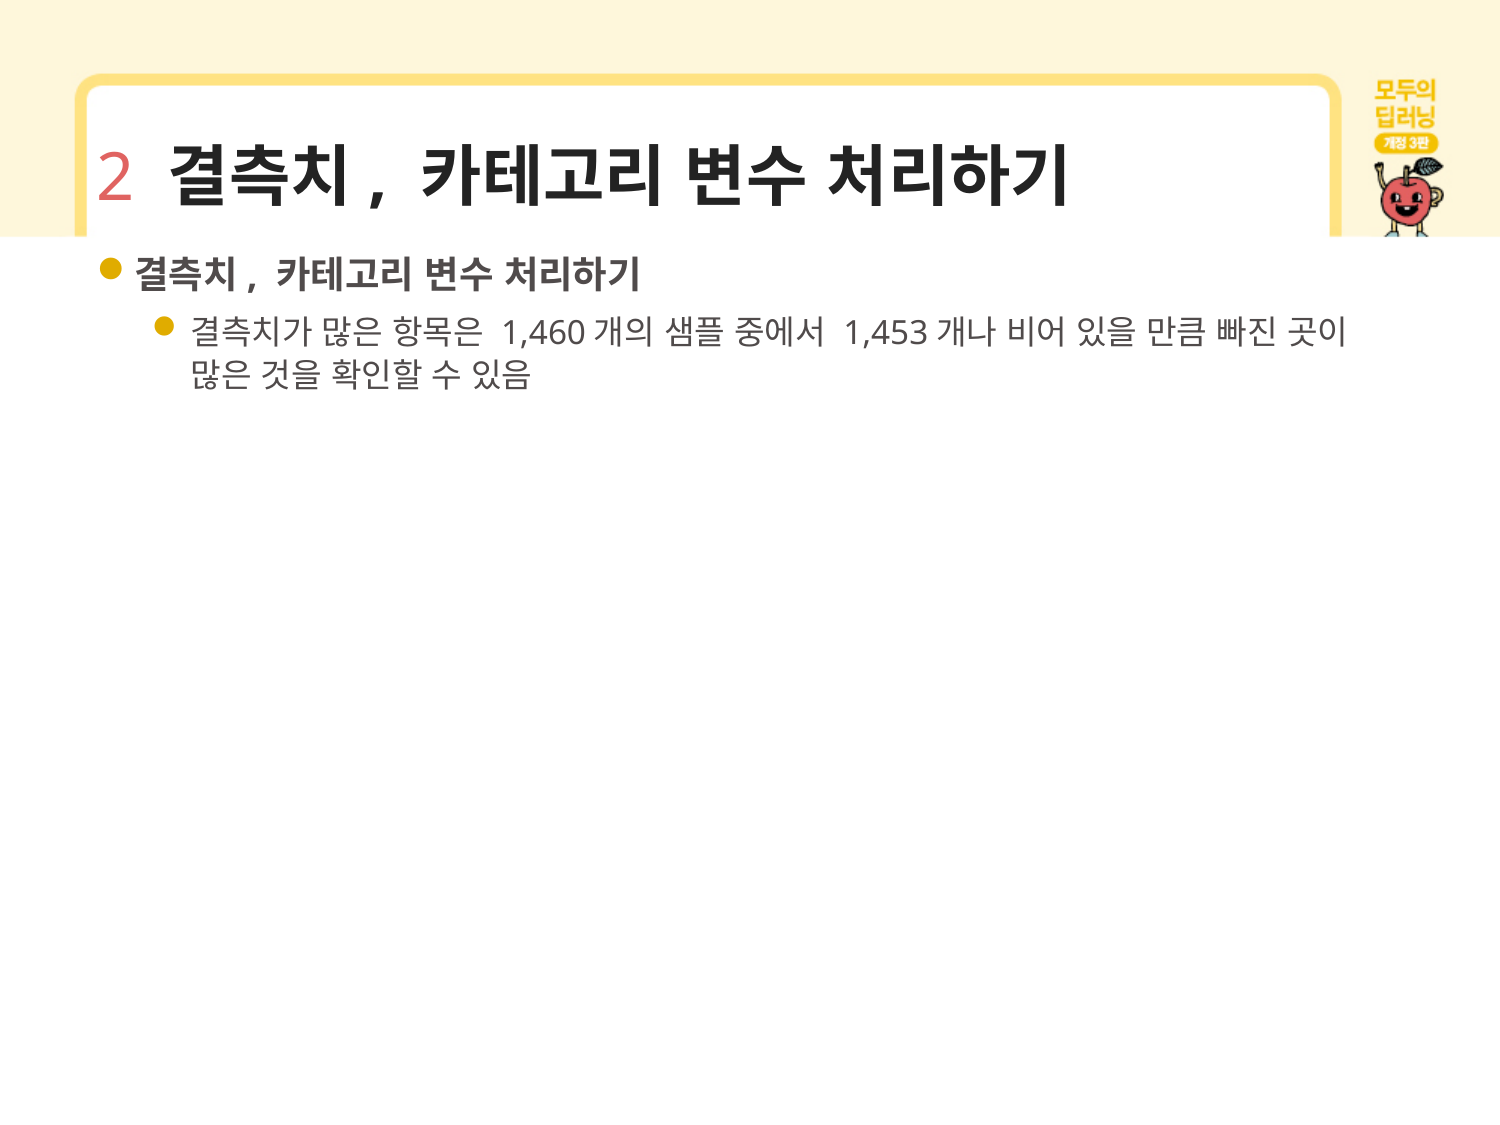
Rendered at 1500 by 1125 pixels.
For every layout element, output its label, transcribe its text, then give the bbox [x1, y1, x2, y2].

picture [0, 0, 1500, 1125]
title 2 결측치, 카테고리 변수 처리하기 [81, 90, 1412, 222]
list 결측치, 카테고리 변수 처리하기 결측치가 많은 항목은 1,460개의 샘플 중에서 1,453개나 비어 있을 만큼 빠진 곳이 많은 것을 확인할 수 있음 [81, 239, 1412, 1054]
